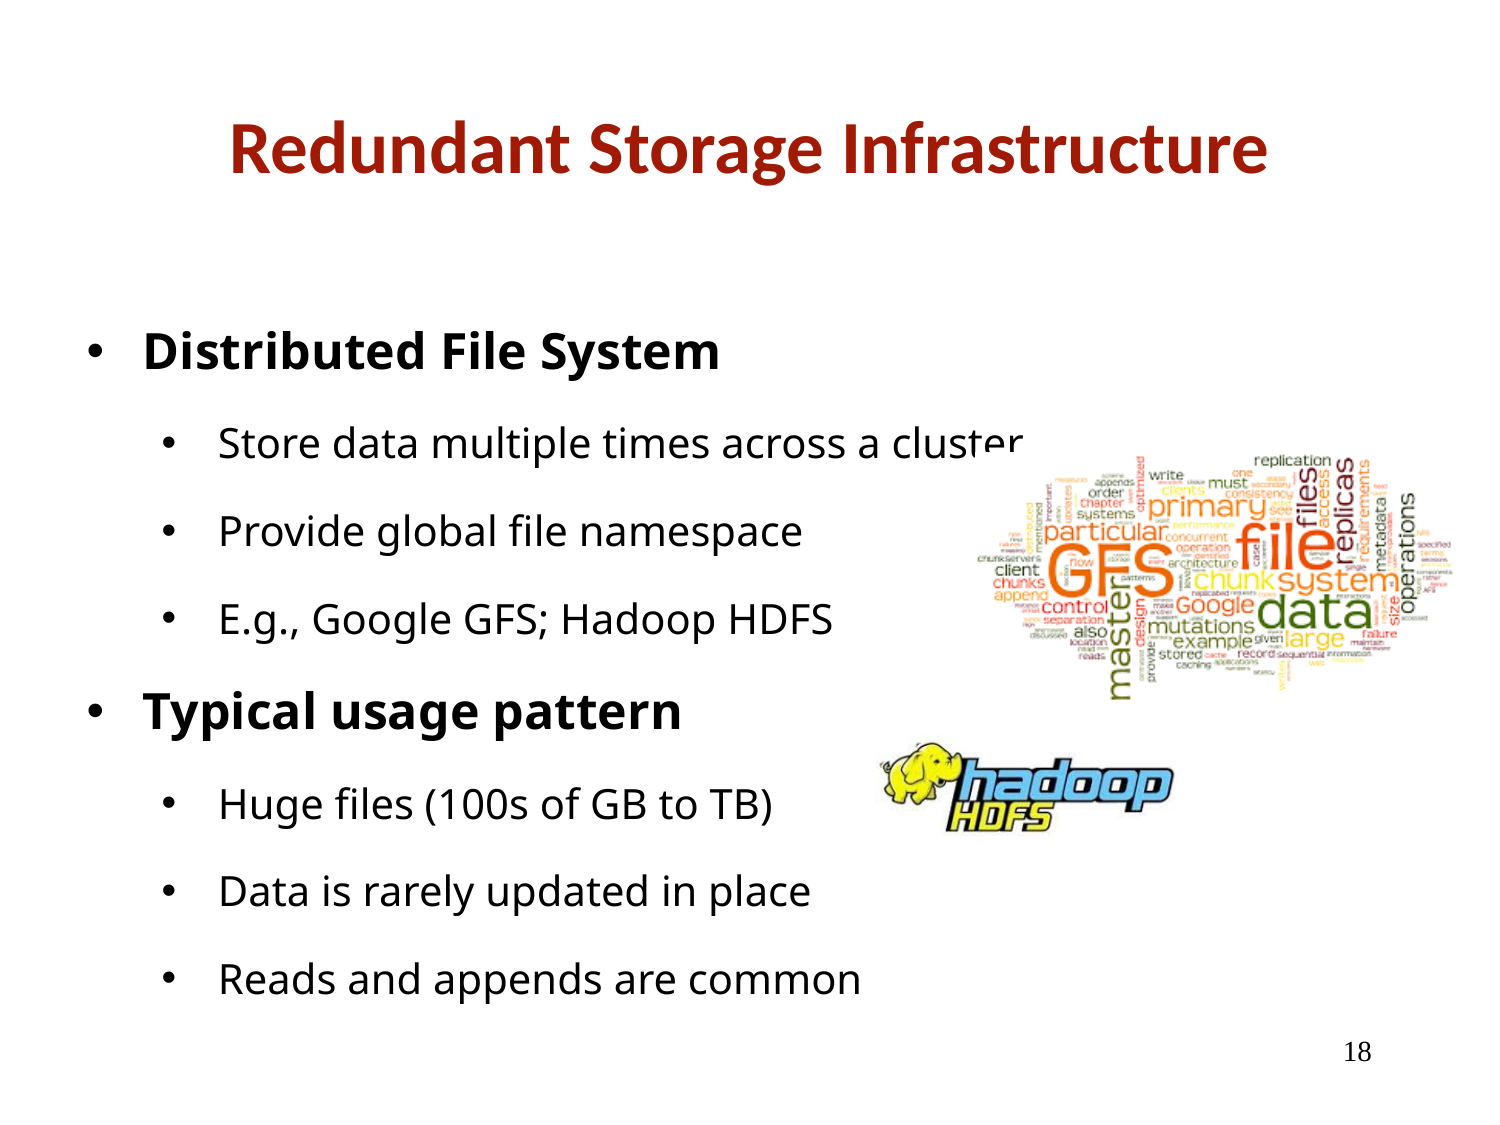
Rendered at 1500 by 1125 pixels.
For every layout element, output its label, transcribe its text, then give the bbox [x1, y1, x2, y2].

picture [874, 452, 1454, 878]
text_box Distributed File System Store data multiple times across a cluster Provide global file namespace E.g., Google GFS; Hadoop HDFS Typical usage pattern Huge files (100s of GB to TB) Data is rarely updated in place Reads and appends are common [71, 312, 1429, 1125]
slide_number 18 [1074, 1025, 1388, 1100]
title Redundant Storage Infrastructure [112, 50, 1388, 238]
